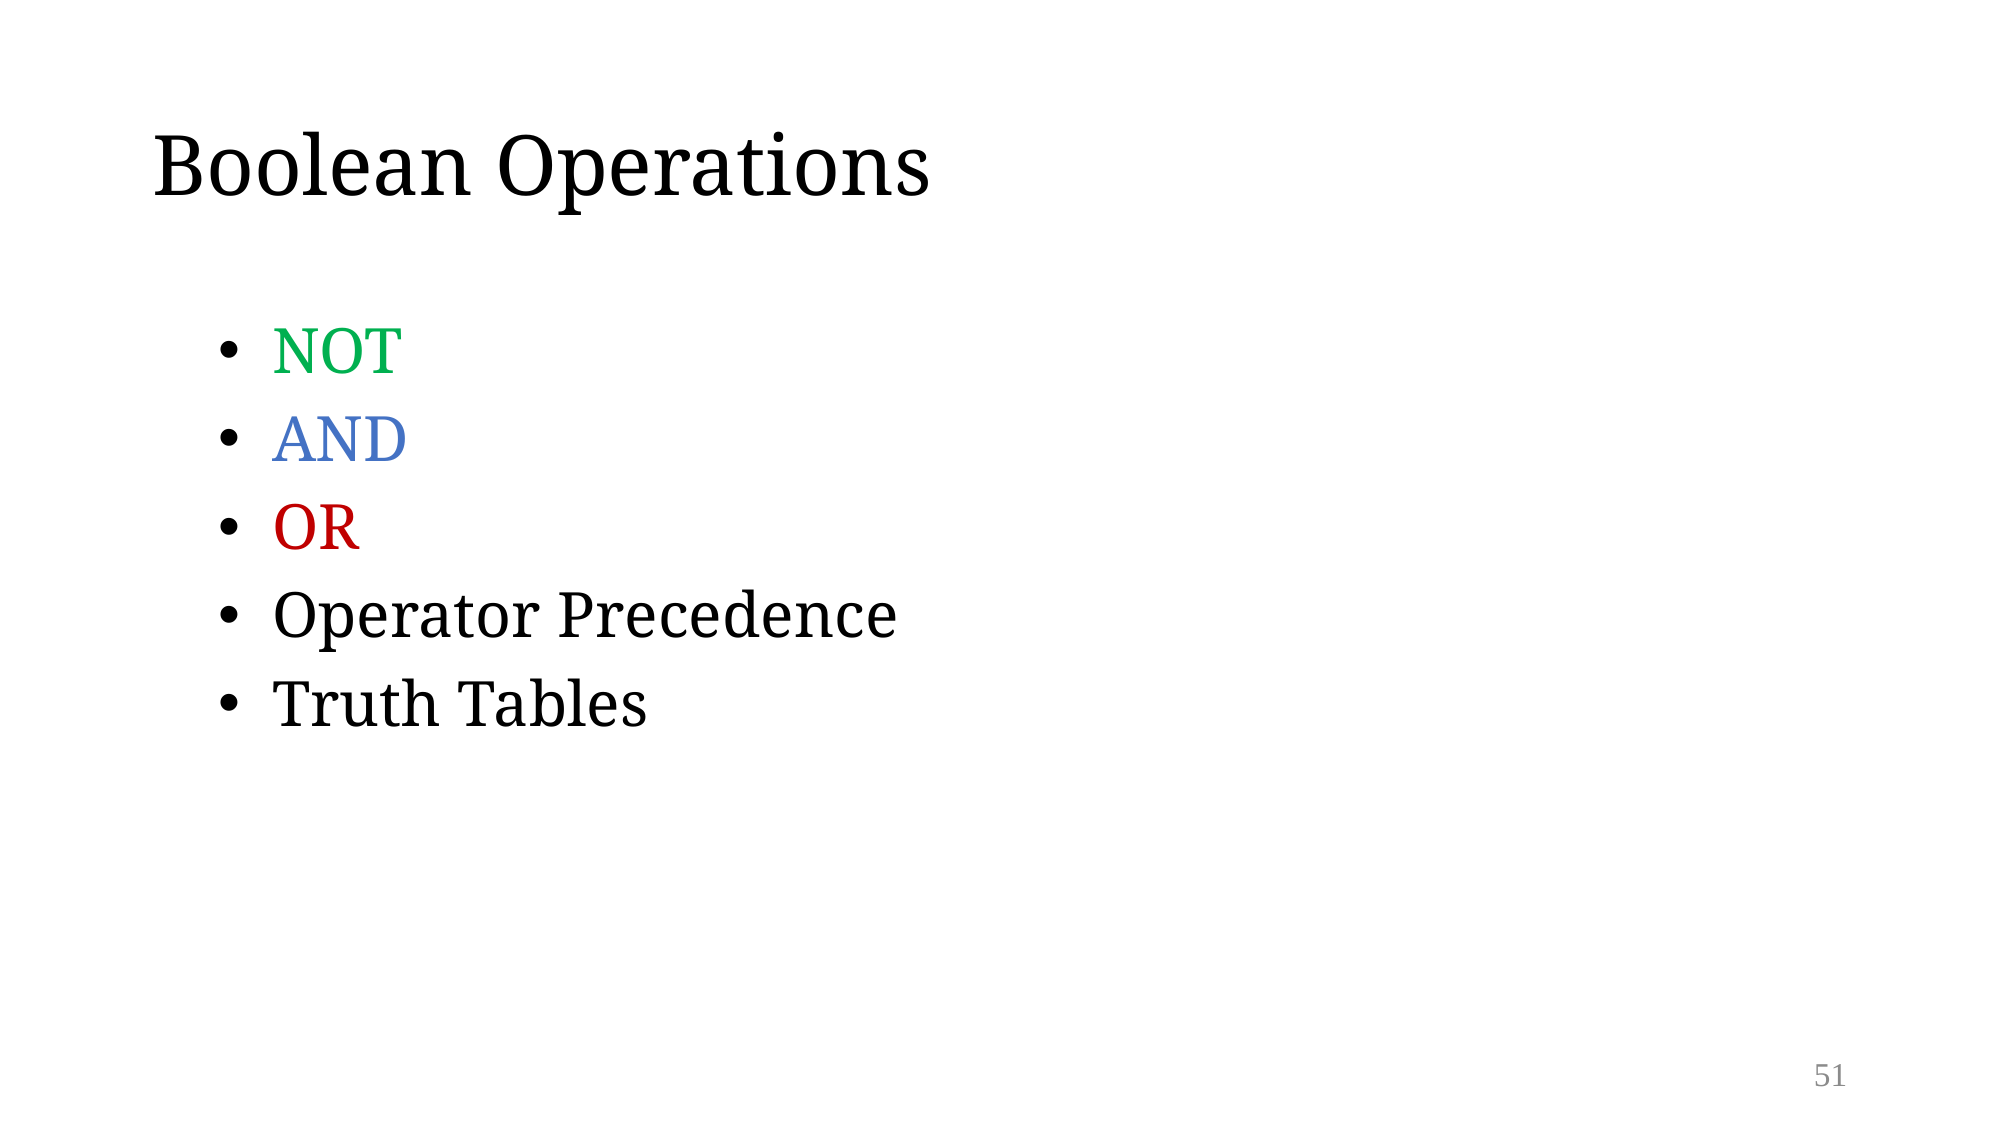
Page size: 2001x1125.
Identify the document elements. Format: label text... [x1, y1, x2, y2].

title Boolean Operations [137, 59, 1863, 278]
slide_number 51 [1412, 1042, 1863, 1103]
list NOT AND OR Operator Precedence Truth Tables [203, 311, 1191, 800]
